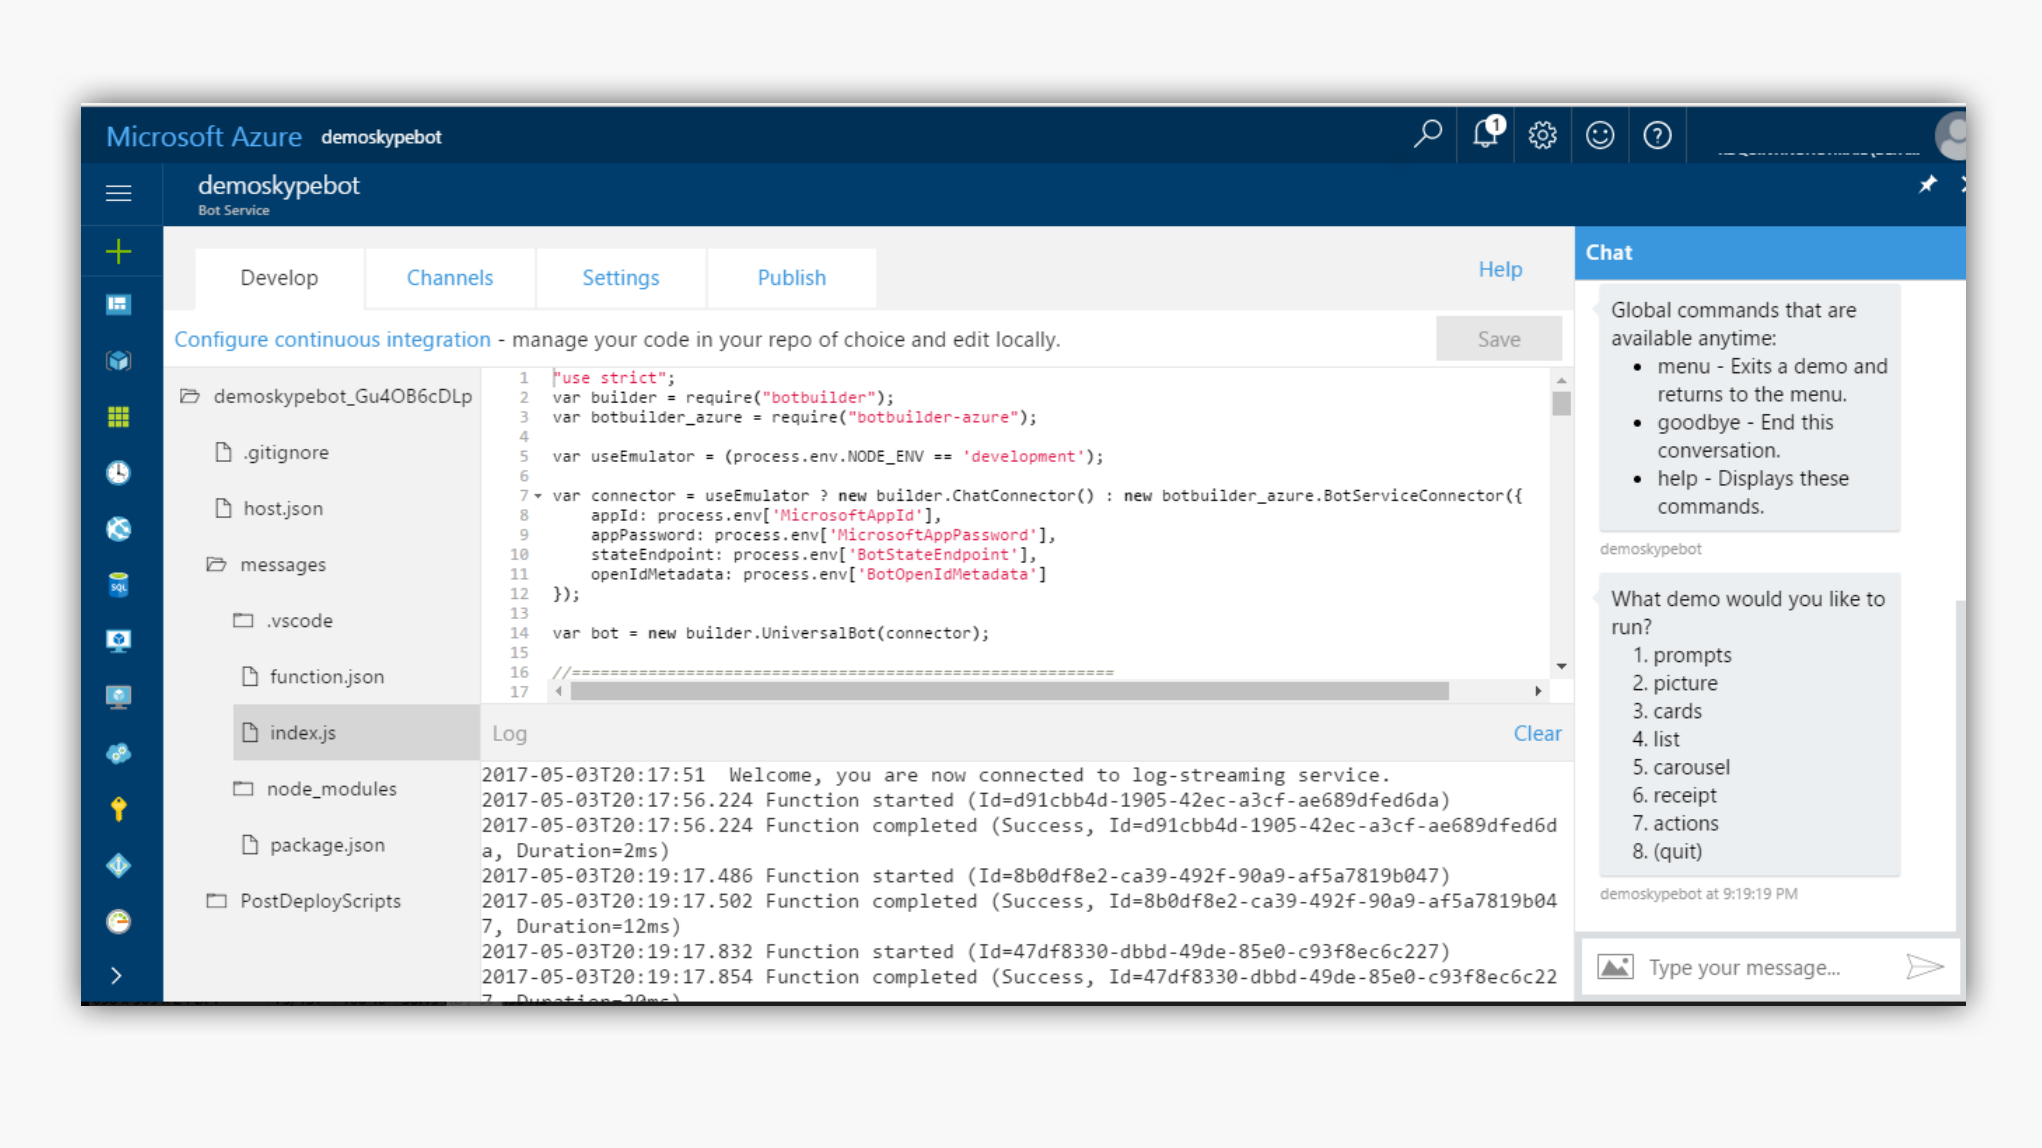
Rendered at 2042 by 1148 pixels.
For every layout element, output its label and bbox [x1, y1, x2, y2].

picture [80, 103, 1967, 1006]
